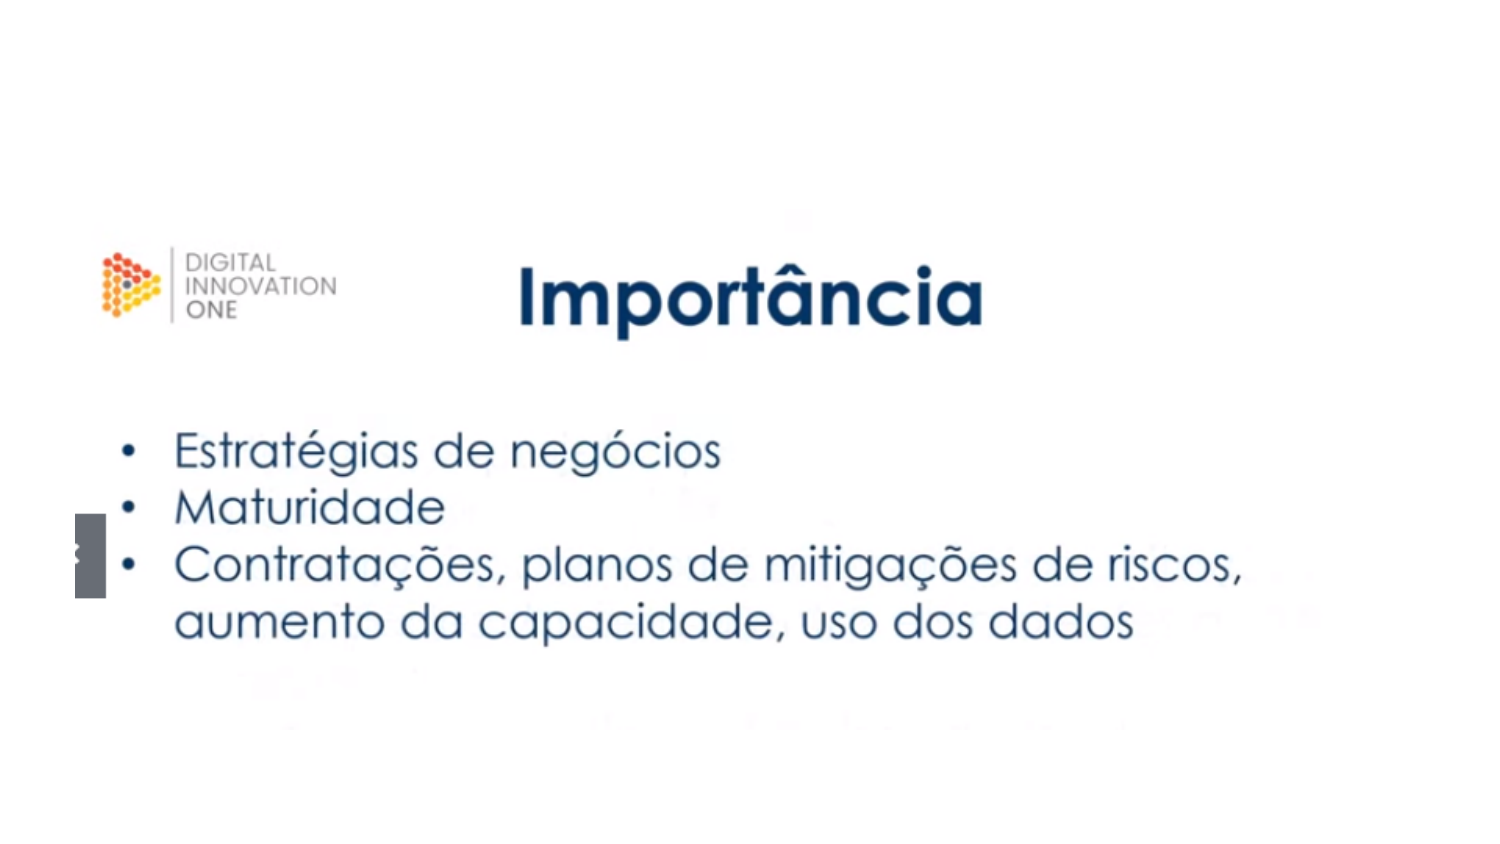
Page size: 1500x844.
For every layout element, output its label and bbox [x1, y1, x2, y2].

picture [75, 208, 1361, 730]
